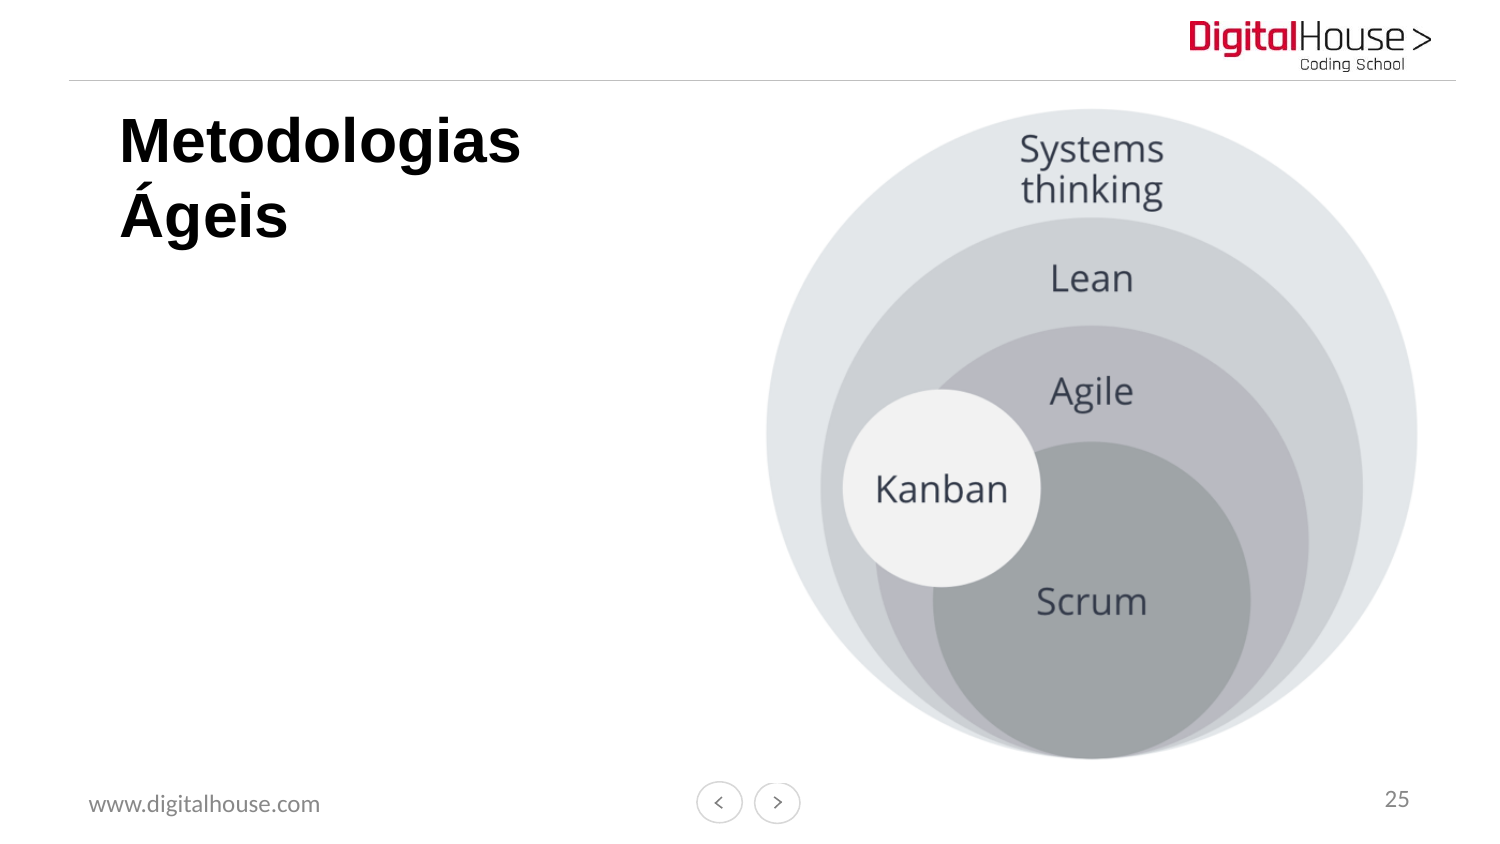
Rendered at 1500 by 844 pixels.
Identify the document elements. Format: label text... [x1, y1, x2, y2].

picture [740, 90, 1452, 783]
picture [1190, 21, 1431, 72]
title Metodologias Ágeis [104, 88, 739, 180]
slide_number 25 [1074, 791, 1425, 820]
